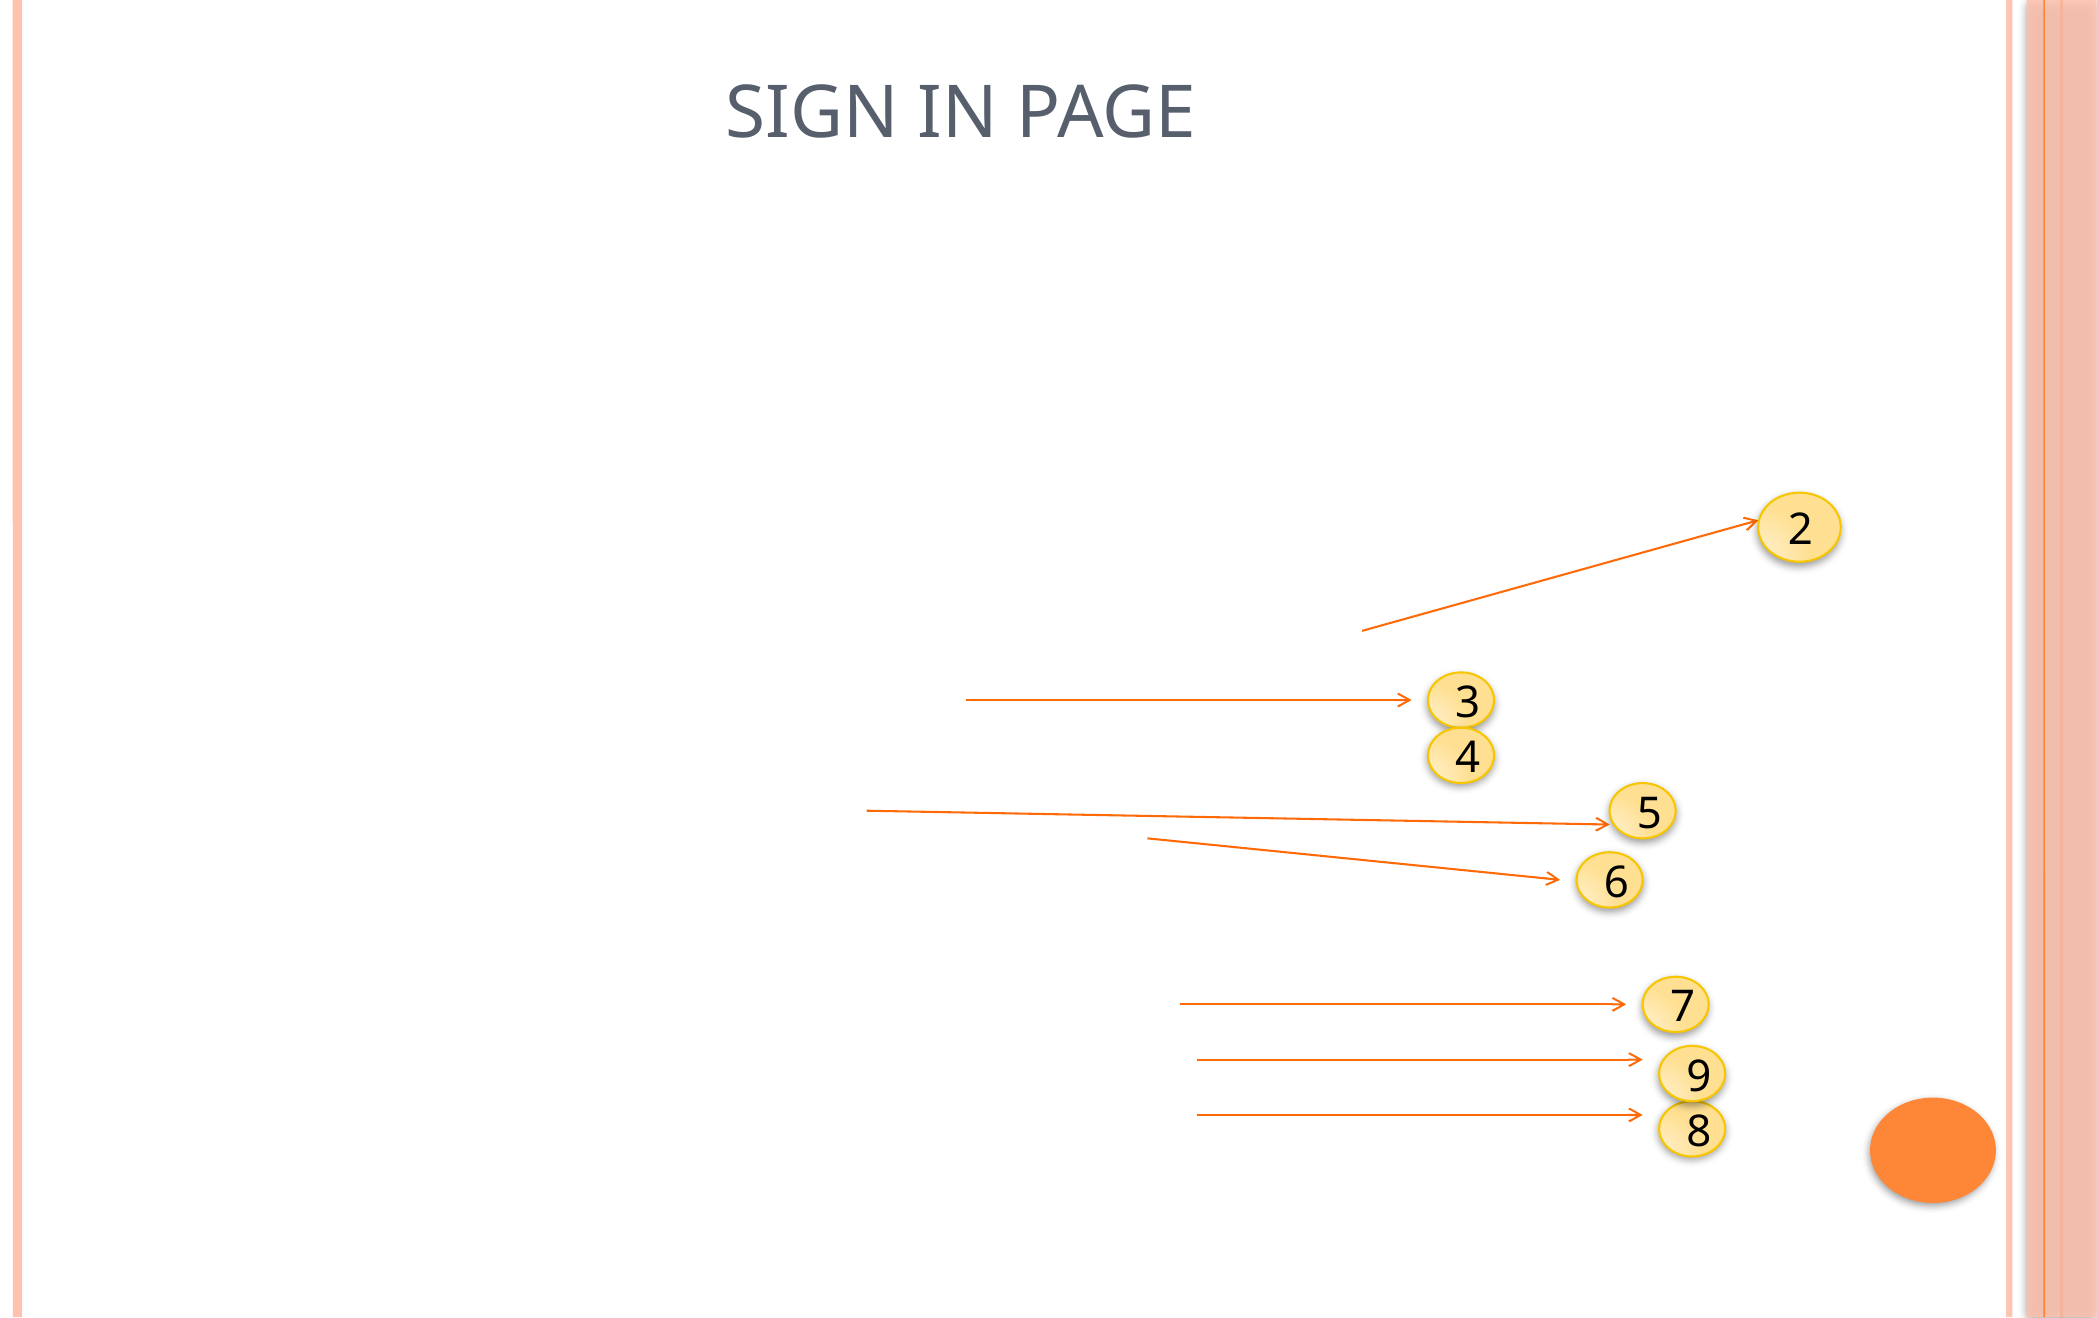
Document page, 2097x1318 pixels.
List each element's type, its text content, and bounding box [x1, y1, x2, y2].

text_box 6 [1575, 851, 1644, 909]
text_box 9 [1658, 1044, 1727, 1103]
text_box 8 [1658, 1106, 1727, 1158]
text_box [1361, 519, 1759, 632]
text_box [1146, 837, 1561, 881]
text_box 3 [1426, 671, 1496, 727]
text_box 4 [1426, 726, 1496, 785]
title sign in page [104, 52, 1818, 161]
text_box 5 [1608, 782, 1677, 840]
text_box 2 [1758, 491, 1842, 563]
text_box 7 [1641, 975, 1710, 1034]
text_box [866, 810, 1611, 825]
